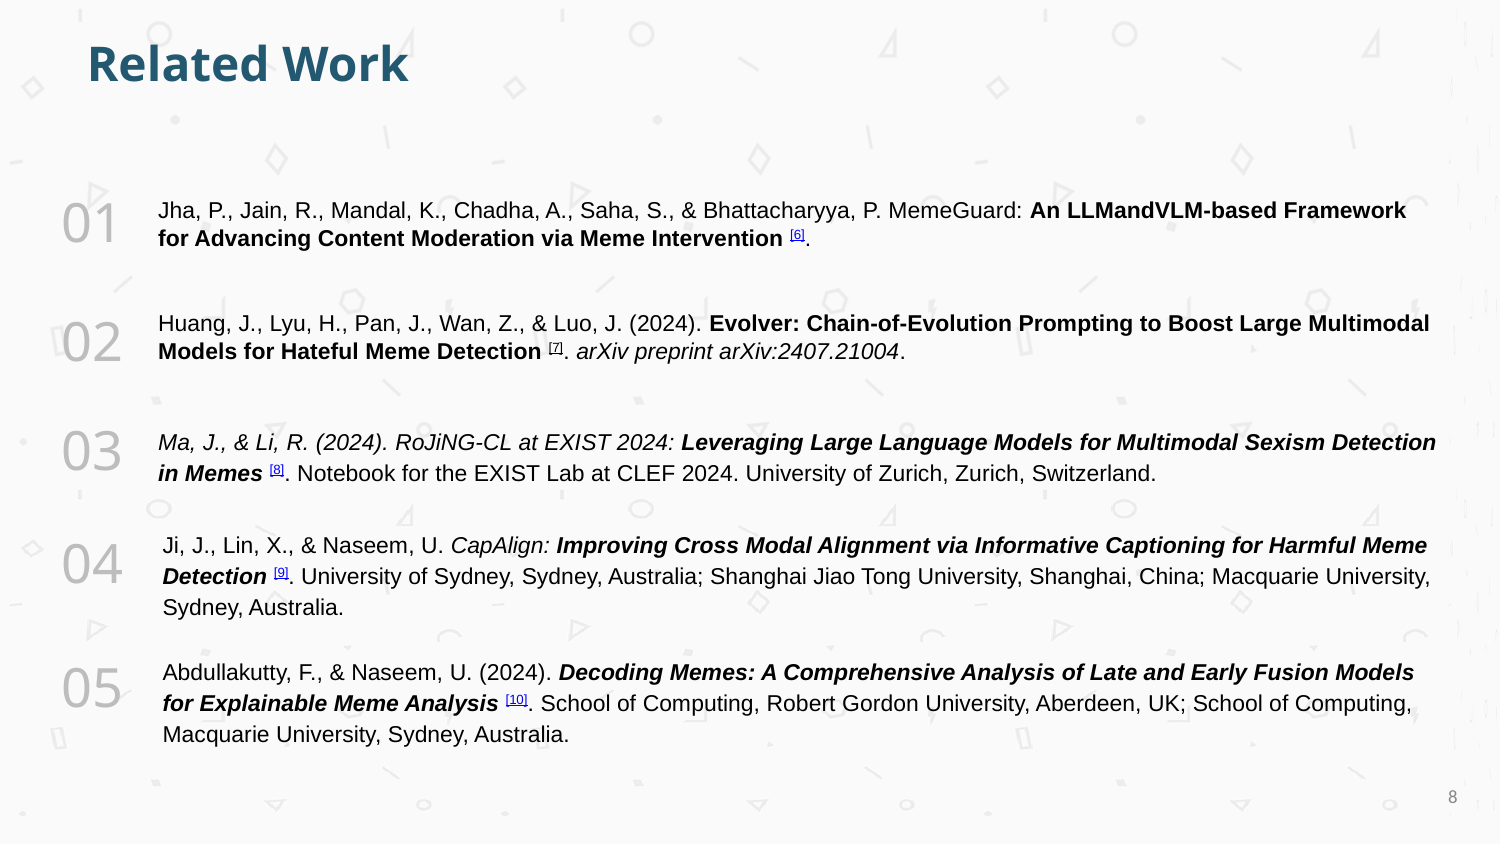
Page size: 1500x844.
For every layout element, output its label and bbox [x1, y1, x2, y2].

text_box [0, 0, 1500, 844]
